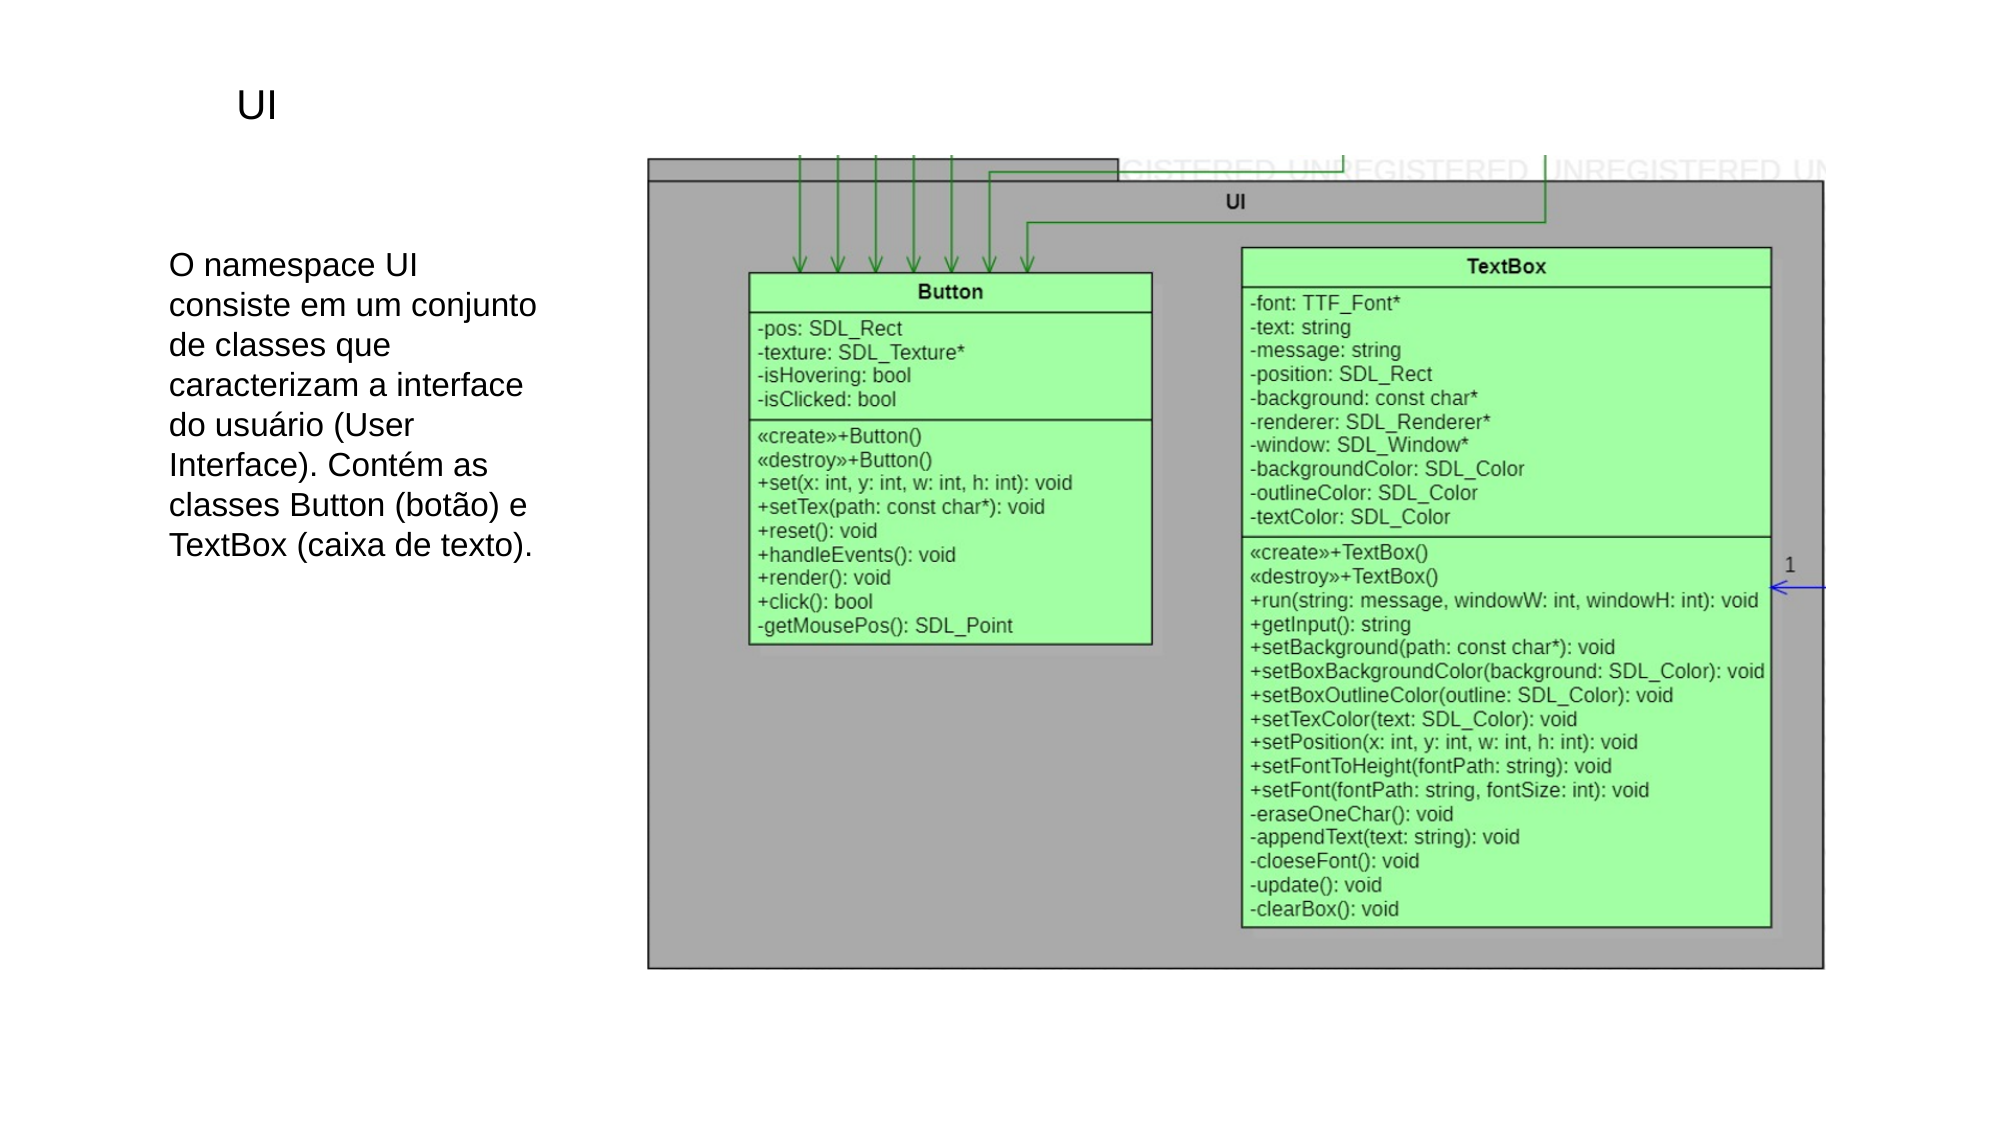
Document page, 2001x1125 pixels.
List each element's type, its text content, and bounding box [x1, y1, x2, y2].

picture [646, 155, 1826, 970]
text_box O namespace UI consiste em um conjunto de classes que caracterizam a interface do usuário (User Interface). Contém as classes Button (botão) e TextBox (caixa de texto). [154, 236, 558, 571]
text_box UI [221, 70, 344, 136]
